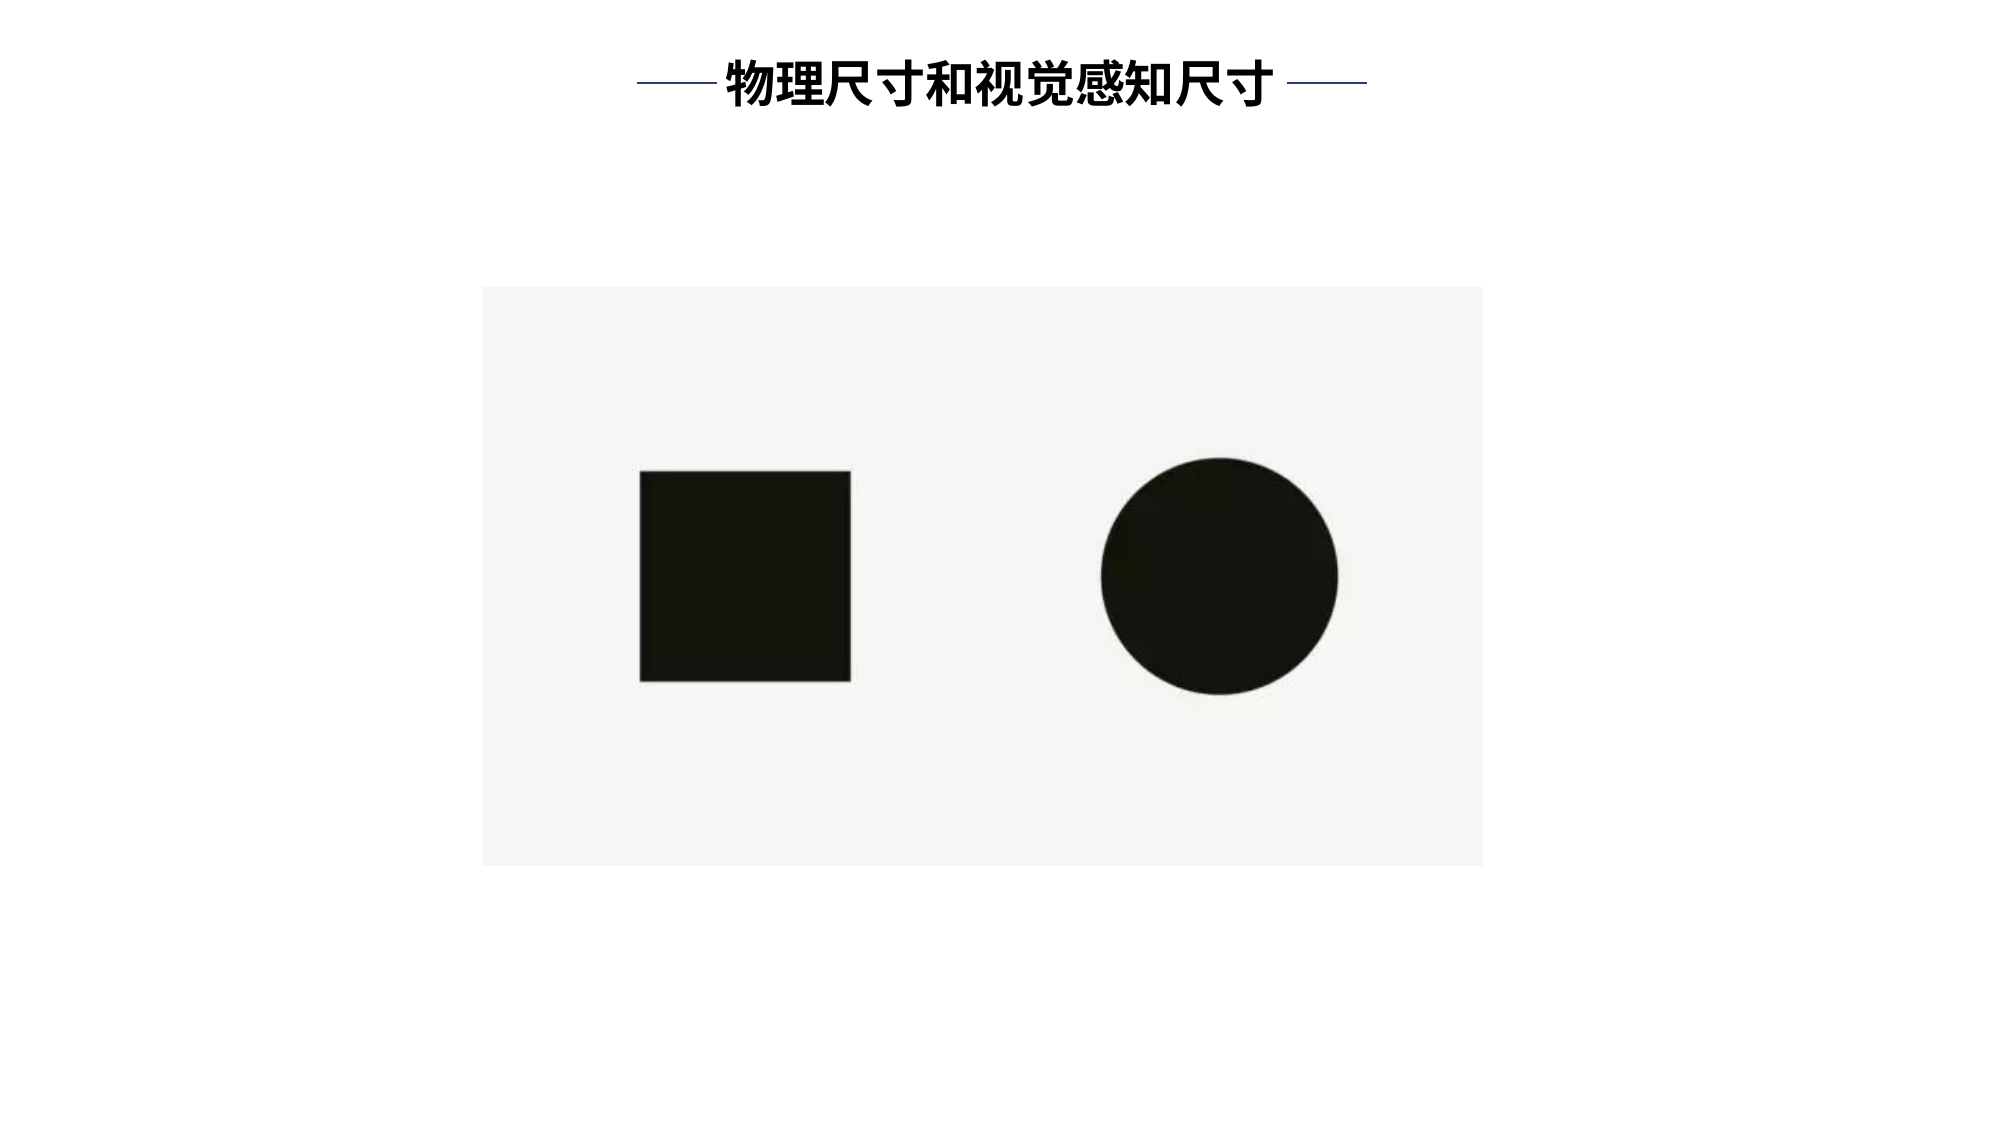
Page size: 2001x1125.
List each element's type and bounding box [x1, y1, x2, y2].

text_box [637, 45, 1367, 122]
picture [482, 287, 1483, 866]
